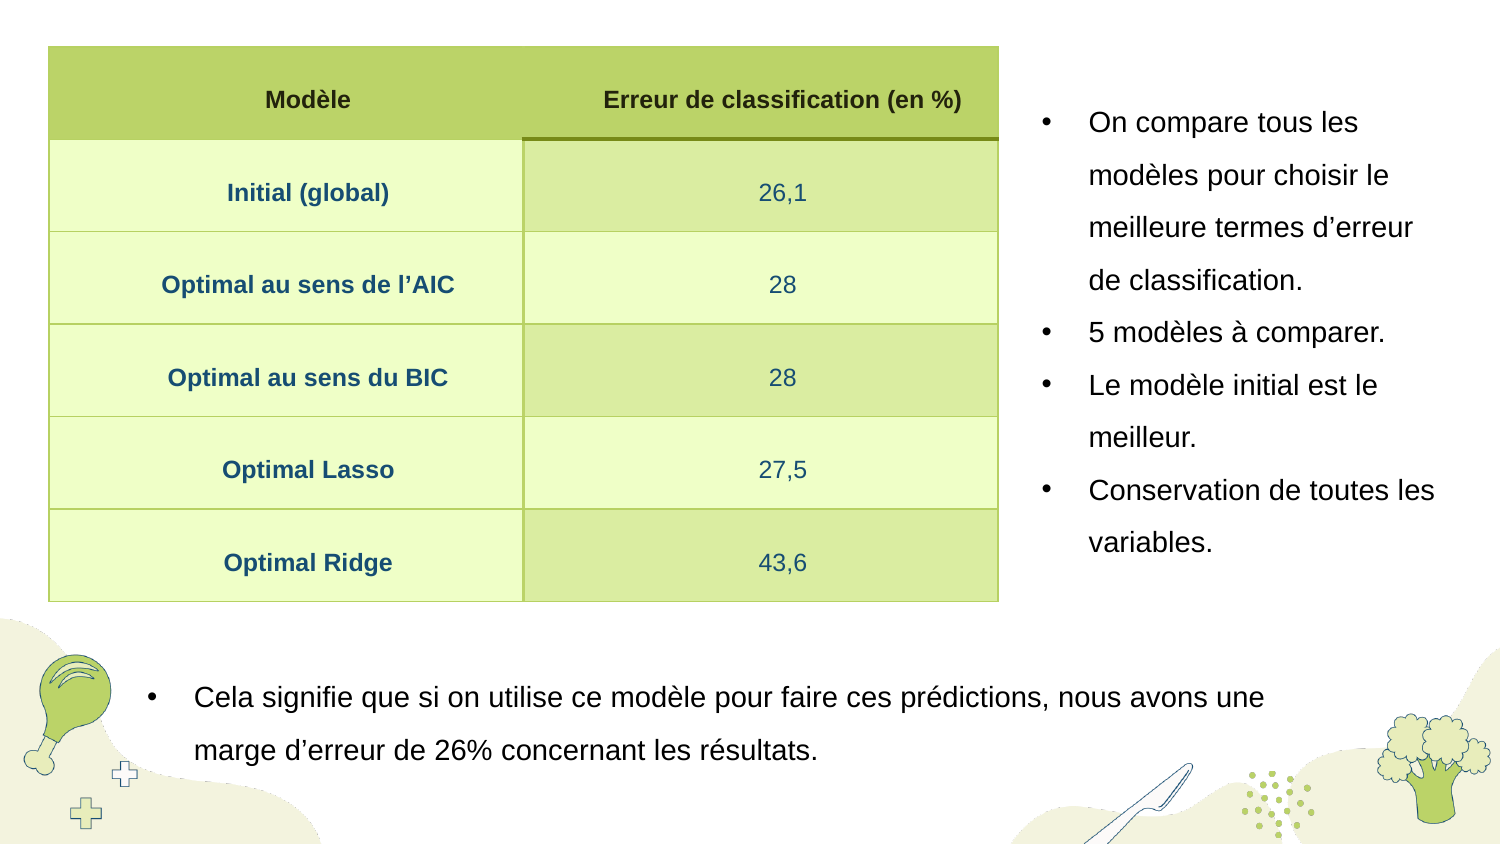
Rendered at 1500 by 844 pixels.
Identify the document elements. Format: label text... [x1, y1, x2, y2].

text_box [1241, 774, 1315, 838]
text_box Cela signifie que si on utilise ce modèle pour faire ces prédictions, nous avons une marge d’erreur de 26% concernant les résultats. [132, 653, 1372, 774]
table_cell 43,6 [525, 510, 997, 601]
table_cell Initial (global) [50, 140, 522, 231]
table_cell 27,5 [525, 417, 997, 508]
table_cell Optimal Lasso [50, 417, 522, 508]
table_cell 26,1 [525, 141, 997, 231]
table_cell Optimal au sens de l’AIC [50, 232, 522, 323]
table_header Erreur de classification (en %) [525, 48, 997, 137]
text_box On compare tous les modèles pour choisir le meilleure termes d’erreur de classification. 5 modèles à comparer. Le modèle initial est le meilleur. Conservation de toutes les variables. [1026, 78, 1456, 566]
table_header Modèle [50, 48, 522, 139]
table_cell 28 [525, 325, 997, 416]
table_cell Optimal Ridge [50, 510, 522, 601]
text_box [0, 596, 1500, 844]
table_cell Optimal au sens du BIC [50, 325, 522, 416]
table_cell 28 [525, 232, 997, 323]
text_box [18, 641, 1498, 844]
